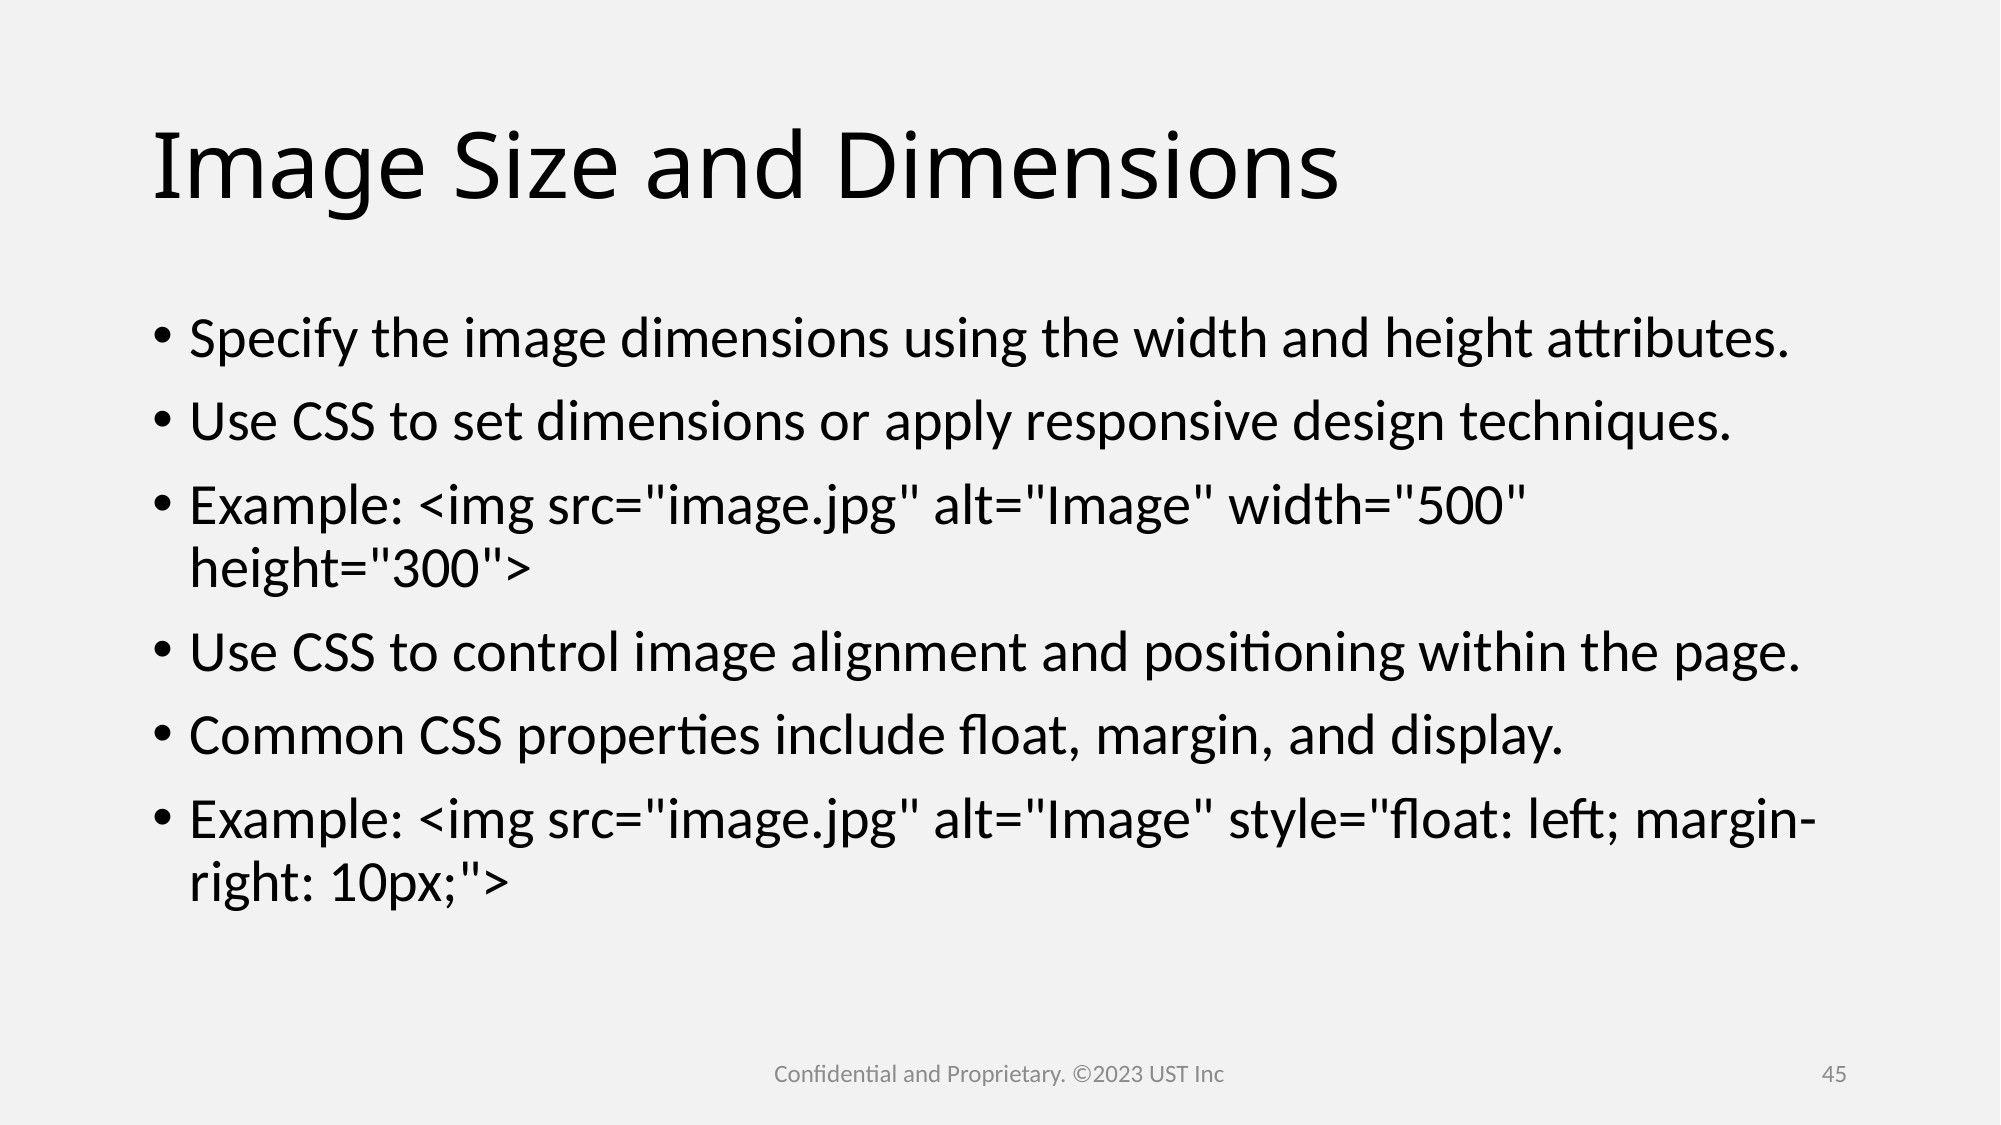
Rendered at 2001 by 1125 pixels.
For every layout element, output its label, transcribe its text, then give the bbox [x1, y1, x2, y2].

footer Confidential and Proprietary. ©2023 UST Inc [662, 1042, 1338, 1103]
list Specify the image dimensions using the width and height attributes. Use CSS to set dimensions or apply responsive design techniques. Example: <img src="image.jpg" alt="Image" width="500" height="300"> Use CSS to control image alignment and positioning within the page. Common CSS properties include float, margin, and display. Example: <img src="image.jpg" alt="Image" style="float: left; margin-right: 10px;"> [137, 299, 1863, 1014]
title Image Size and Dimensions [137, 59, 1863, 278]
slide_number 45 [1412, 1042, 1863, 1103]
